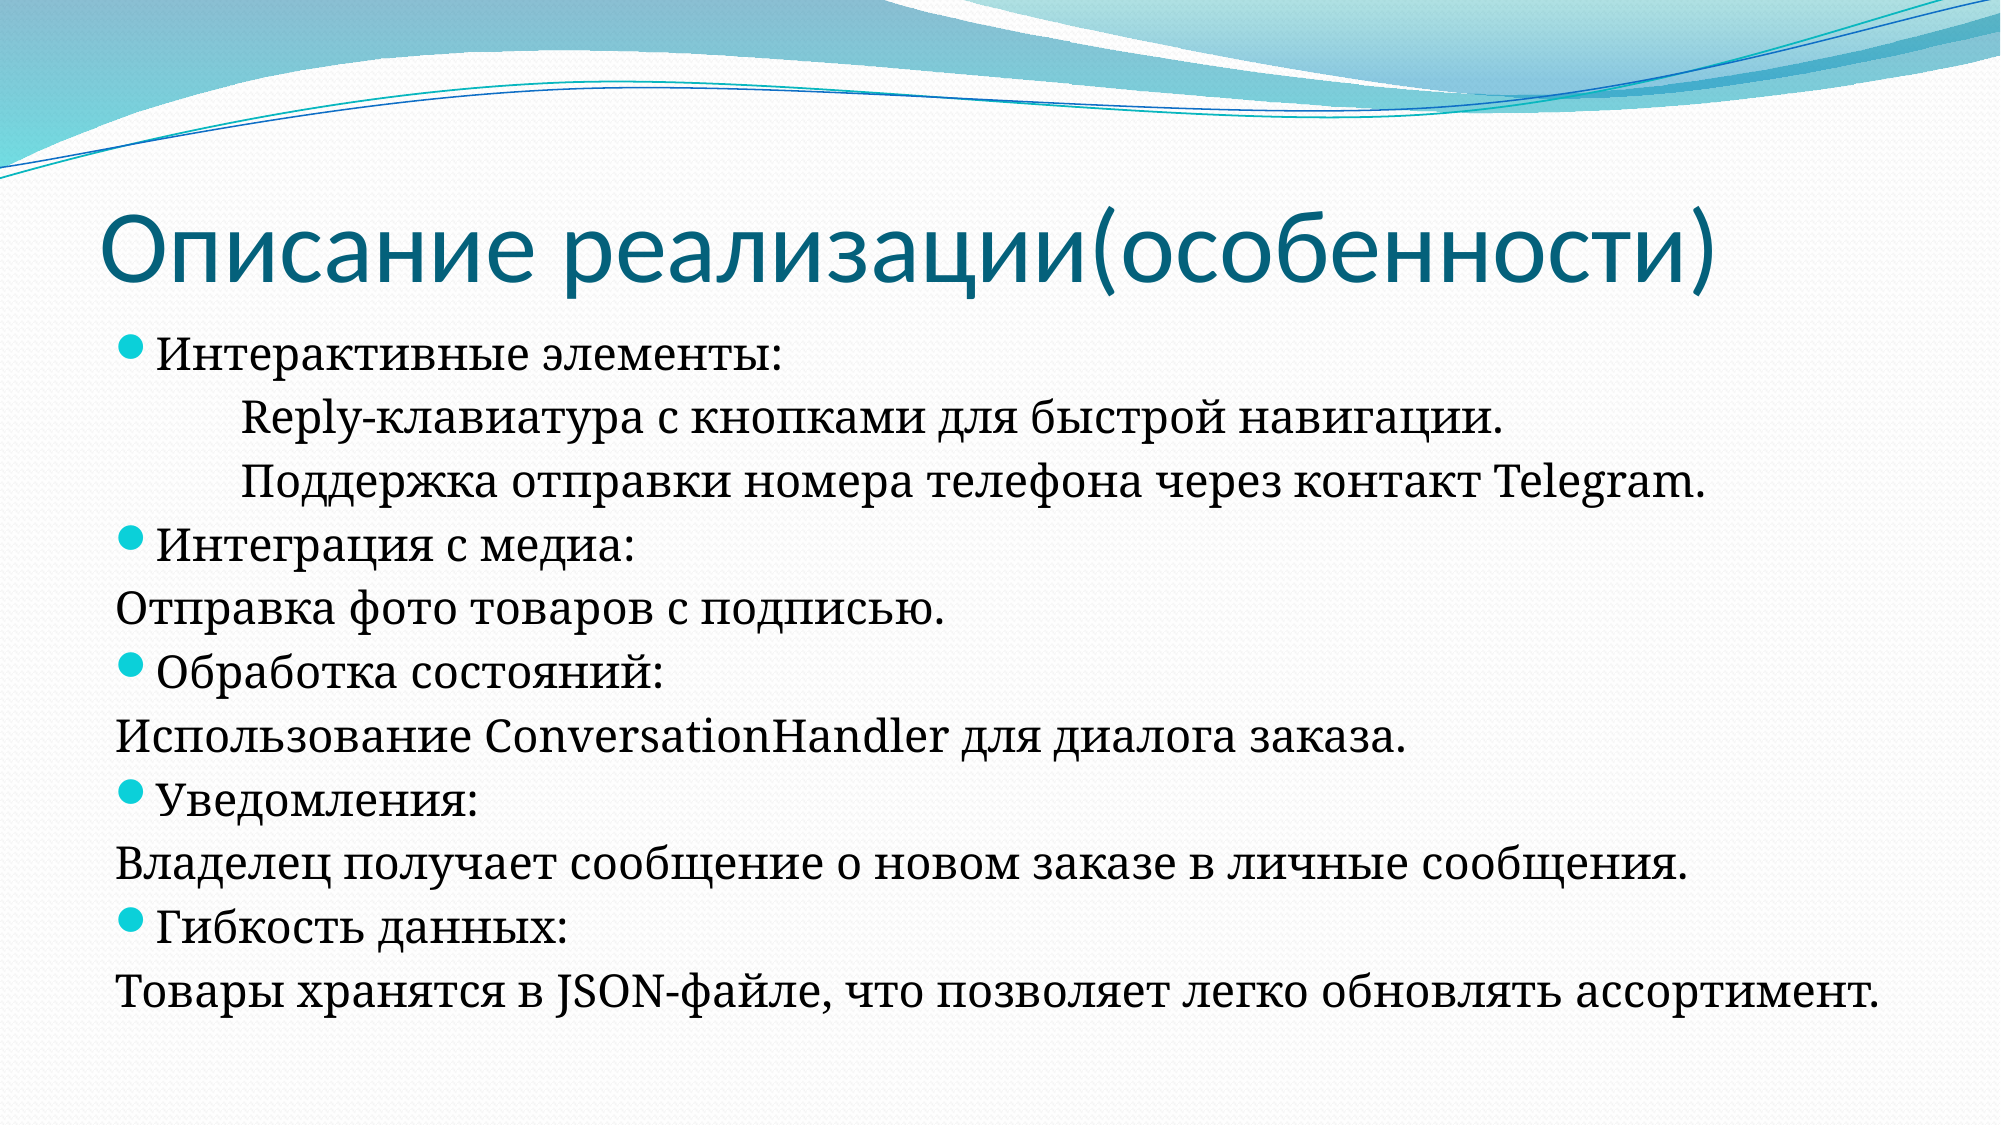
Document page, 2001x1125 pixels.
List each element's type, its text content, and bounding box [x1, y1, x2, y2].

title Описание реализации(особенности) [99, 115, 1900, 303]
list Интерактивные элементы: Reply-клавиатура с кнопками для быстрой навигации. Поддержка отправки номера телефона через контакт Telegram. Интеграция с медиа: Отправка фото товаров с подписью. Обработка состояний: Использование ConversationHandler для диалога заказа. Уведомления: Владелец получает сообщение о новом заказе в личные сообщения. Гибкость данных: Товары хранятся в JSON-файле, что позволяет легко обновлять ассортимент. [99, 317, 1900, 1038]
